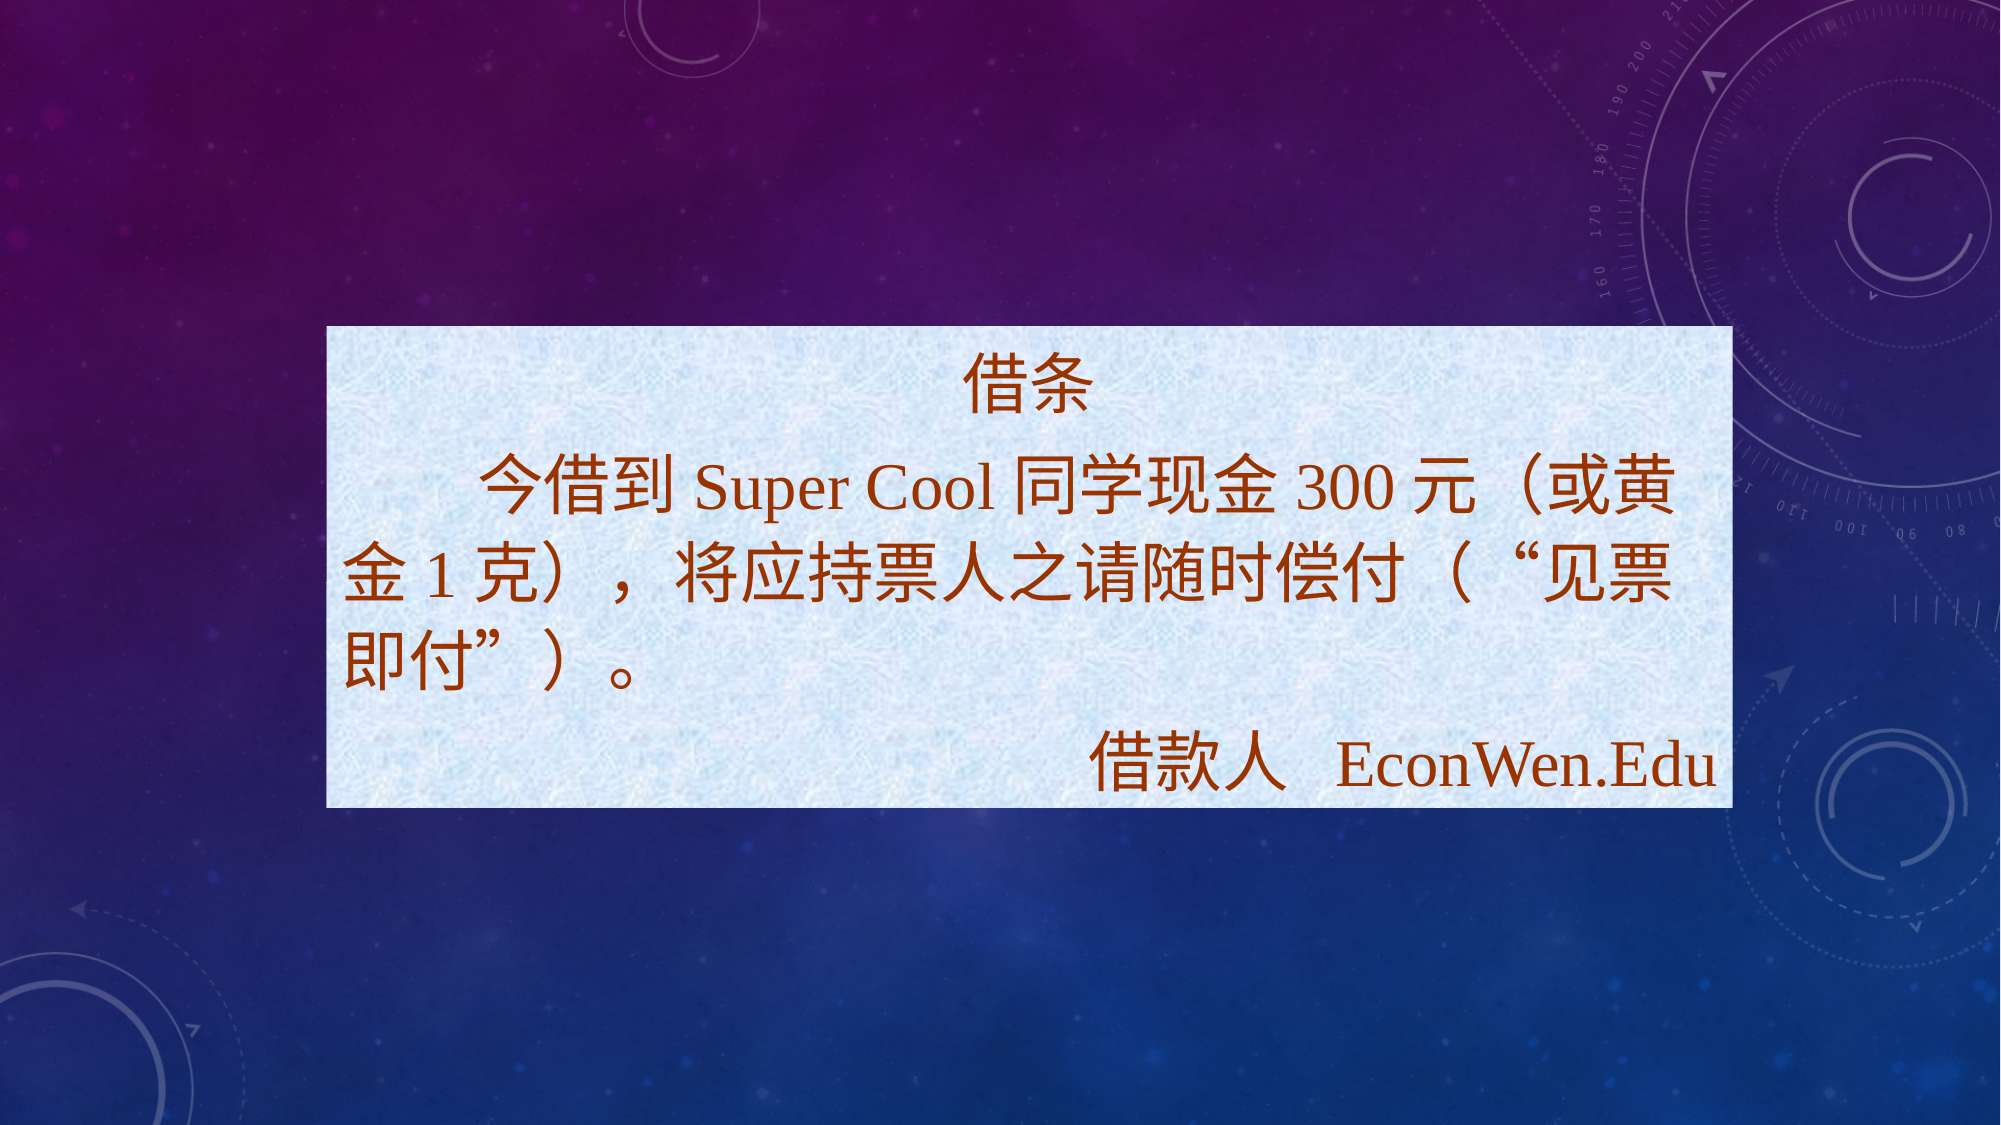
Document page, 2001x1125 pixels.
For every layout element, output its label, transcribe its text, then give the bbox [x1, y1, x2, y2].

text_box 借条 今借到Super Cool同学现金300元（或黄金1克），将应持票人之请随时偿付（“见票即付”）。 借款人 EconWen.Edu [326, 326, 1733, 808]
picture [0, 0, 2001, 1125]
